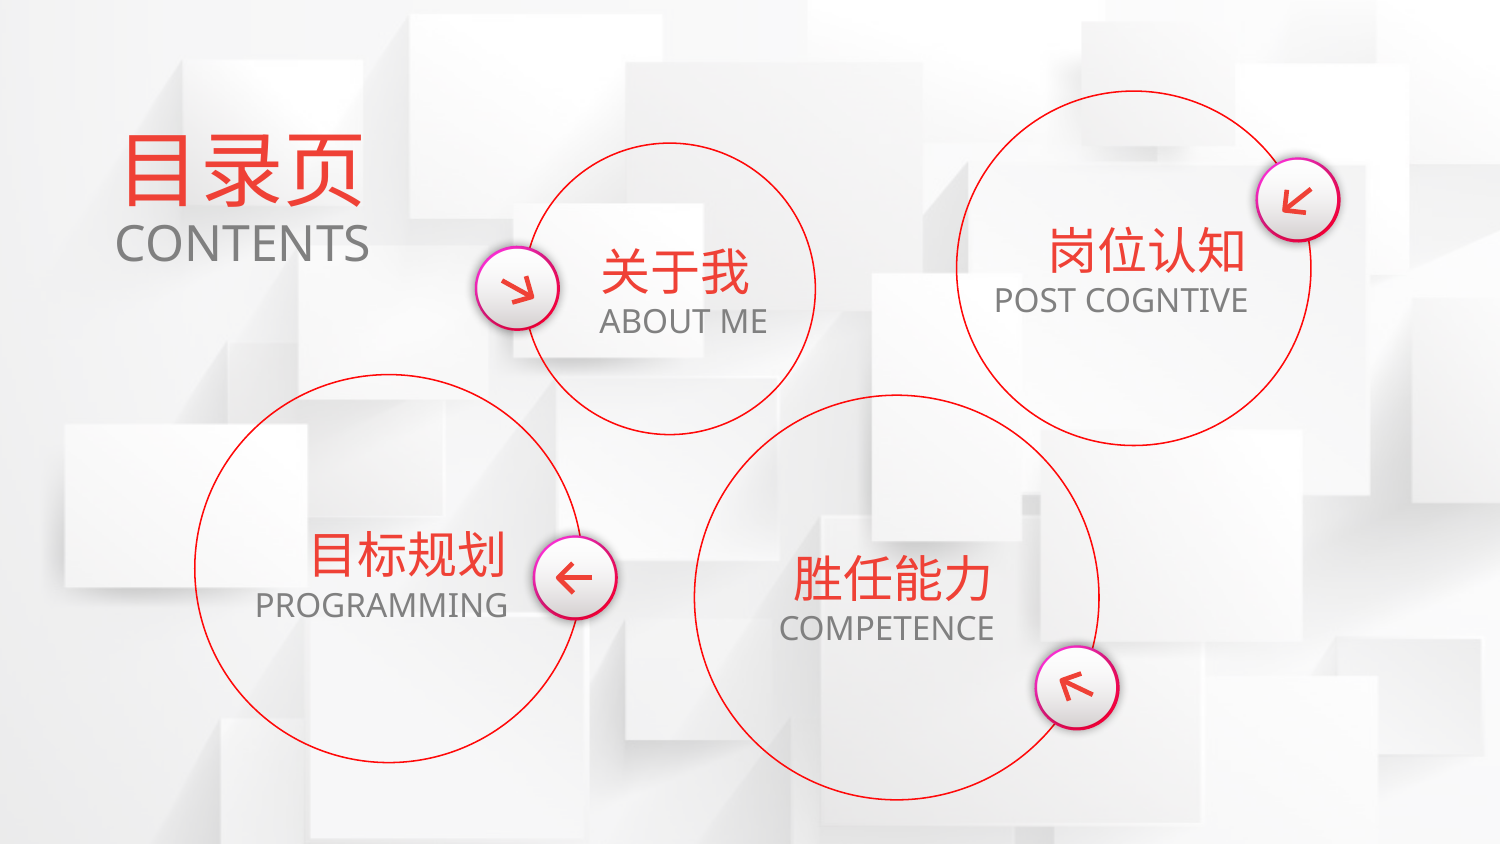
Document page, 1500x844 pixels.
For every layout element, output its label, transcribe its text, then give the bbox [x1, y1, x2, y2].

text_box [194, 374, 583, 763]
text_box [1034, 645, 1120, 731]
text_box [1255, 157, 1341, 243]
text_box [474, 245, 561, 332]
text_box 目录页 [101, 109, 382, 204]
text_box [532, 535, 618, 621]
text_box CONTENTS [100, 204, 396, 280]
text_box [694, 394, 1100, 801]
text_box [523, 142, 881, 435]
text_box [956, 90, 1312, 446]
